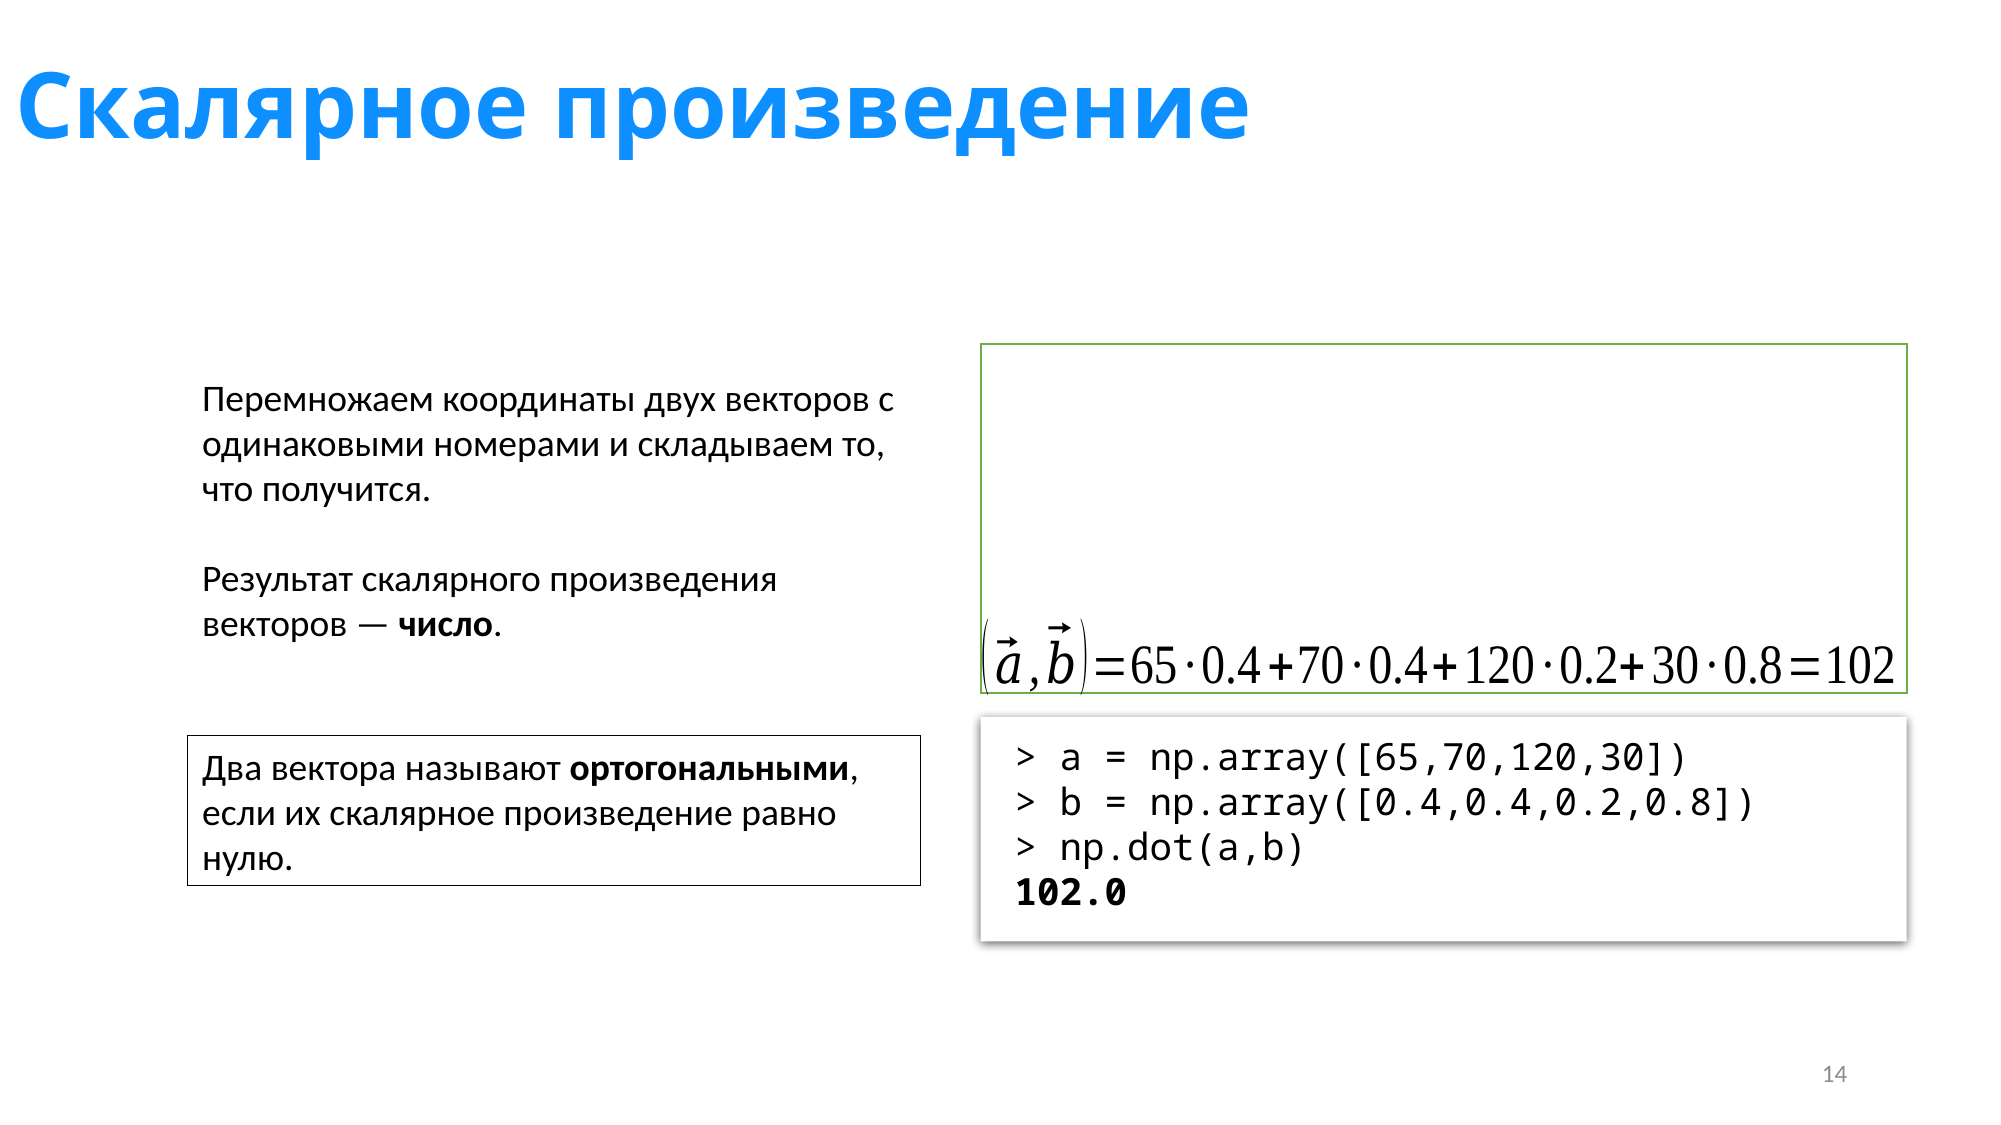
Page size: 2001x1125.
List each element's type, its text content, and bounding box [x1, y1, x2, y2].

text_box Два вектора называют ортогональными, если их скалярное произведение равно нулю. [187, 735, 921, 886]
text_box [980, 343, 1908, 694]
slide_number 14 [1412, 1042, 1863, 1103]
title Скалярное произведение [0, 0, 1725, 218]
text_box Перемножаем координаты двух векторов с одинаковыми номерами и складываем то, что получится. Результат скалярного произведения векторов — число. [187, 366, 921, 697]
text_box [980, 716, 1907, 942]
text_box > a = np.array([65,70,120,30]) > b = np.array([0.4,0.4,0.2,0.8]) > np.dot(a,b) 102.0 [999, 725, 1896, 921]
